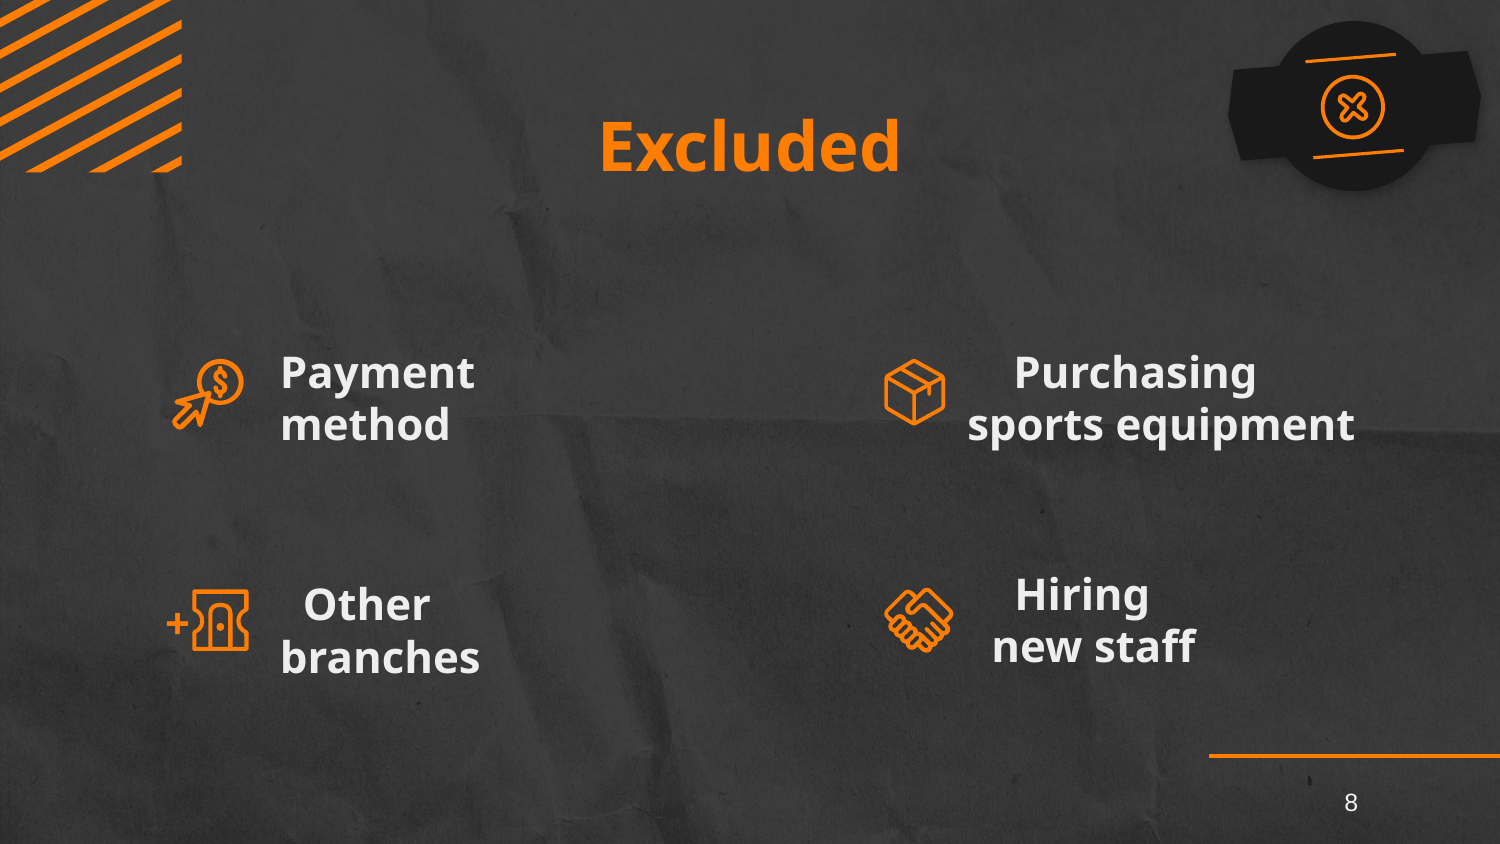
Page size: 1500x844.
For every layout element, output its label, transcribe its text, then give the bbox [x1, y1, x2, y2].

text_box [1227, 20, 1482, 192]
text_box Purchasing sports equipment [952, 329, 1418, 410]
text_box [192, 589, 249, 652]
text_box [884, 358, 946, 426]
text_box Hiring new staff [976, 551, 1442, 631]
slide_number 8 [1307, 778, 1396, 824]
text_box Other branches [264, 561, 731, 642]
subtitle Payment method [264, 329, 731, 410]
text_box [171, 358, 244, 431]
text_box + [150, 580, 616, 660]
title Excluded [274, 87, 1222, 189]
text_box [884, 587, 954, 653]
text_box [1320, 74, 1386, 140]
